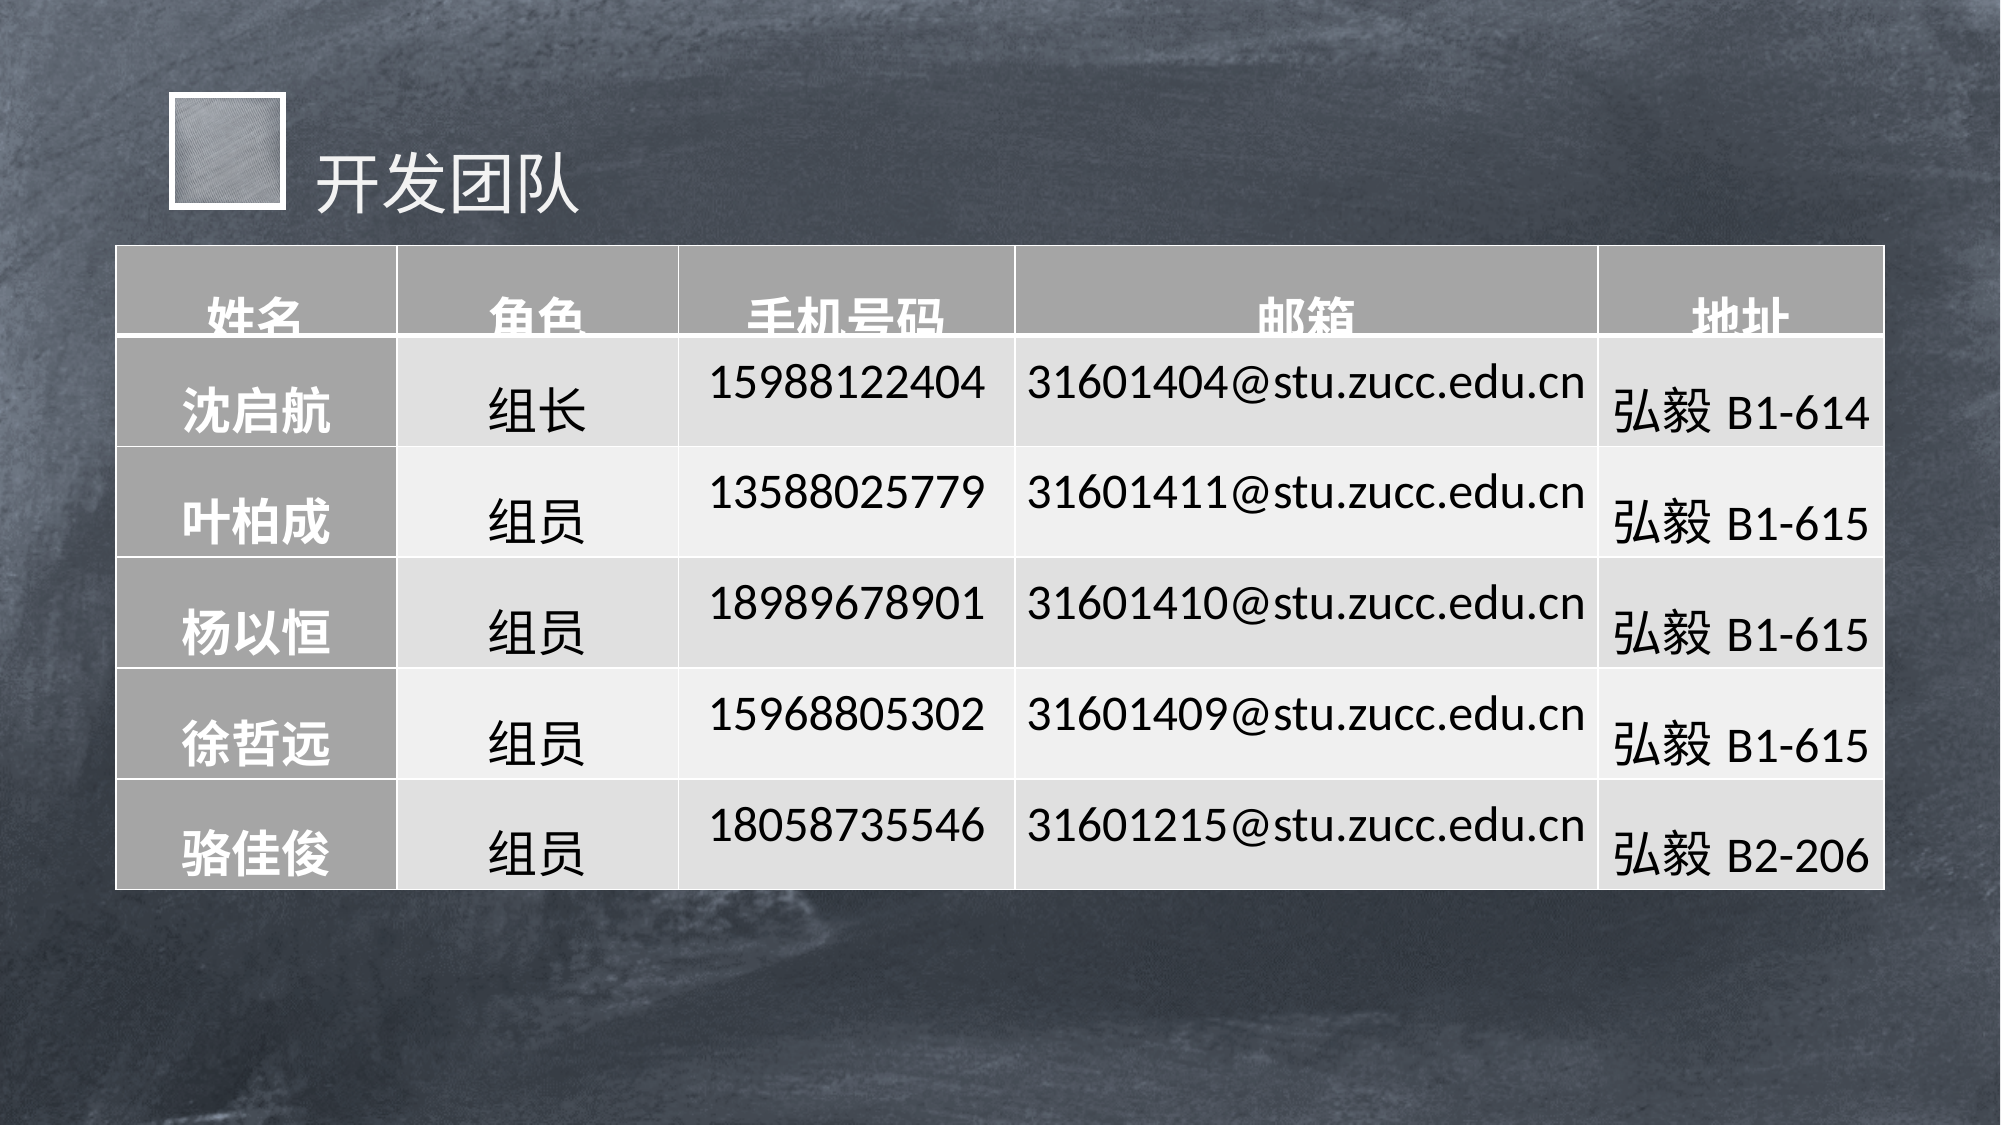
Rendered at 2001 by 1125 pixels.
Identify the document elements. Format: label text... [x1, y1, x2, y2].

table_cell 31601215@stu.zucc.edu.cn [1016, 780, 1597, 889]
table_cell 18989678901 [679, 558, 1014, 667]
table_header 姓名 [117, 246, 396, 333]
table_cell 徐哲远 [117, 669, 396, 778]
table_cell 弘毅B1-615 [1599, 669, 1883, 778]
text_box 开发团队 [299, 54, 597, 229]
table_cell 组员 [398, 558, 678, 667]
table_cell 弘毅B1-615 [1599, 447, 1883, 556]
table_header 角色 [398, 246, 678, 333]
table_cell 弘毅B2-206 [1599, 780, 1883, 889]
table_cell 组员 [398, 447, 678, 556]
table_cell 31601404@stu.zucc.edu.cn [1016, 338, 1597, 446]
table_cell 15988122404 [679, 338, 1014, 446]
table_cell 31601409@stu.zucc.edu.cn [1016, 669, 1597, 778]
table_cell 组员 [398, 780, 678, 889]
table_cell 弘毅B1-614 [1599, 338, 1883, 446]
table_header 邮箱 [1016, 246, 1597, 333]
table_header 手机号码 [679, 246, 1014, 333]
text_box [171, 94, 284, 208]
table_cell 18058735546 [679, 780, 1014, 889]
table_header 地址 [1599, 246, 1883, 333]
table_cell 骆佳俊 [117, 780, 396, 889]
table_cell 15968805302 [679, 669, 1014, 778]
table_cell 组员 [398, 669, 678, 778]
table_cell 31601410@stu.zucc.edu.cn [1016, 558, 1597, 667]
table_cell 杨以恒 [117, 558, 396, 667]
table_cell 组长 [398, 338, 678, 446]
table_cell 叶柏成 [117, 447, 396, 556]
table_cell 沈启航 [117, 338, 396, 446]
table_cell 13588025779 [679, 447, 1014, 556]
picture [0, 0, 2001, 1125]
table_cell 弘毅B1-615 [1599, 558, 1883, 667]
table_cell 31601411@stu.zucc.edu.cn [1016, 447, 1597, 556]
